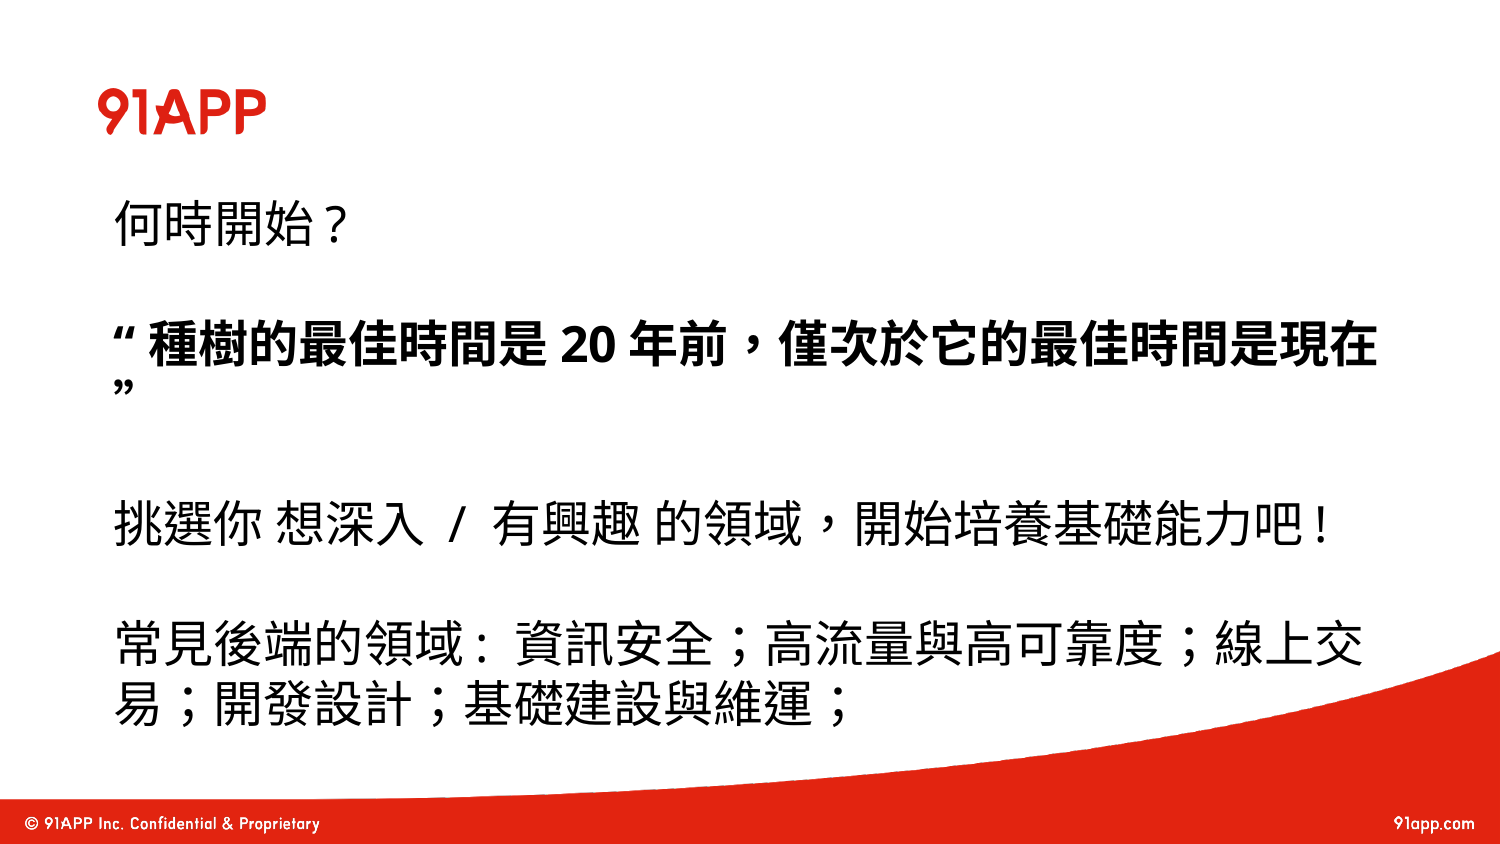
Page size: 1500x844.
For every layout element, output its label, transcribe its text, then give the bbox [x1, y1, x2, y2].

picture [0, 651, 1500, 844]
title 何時開始? “種樹的最佳時間是20年前，僅次於它的最佳時間是現在” 挑選你 想深入 / 有興趣 的領域，開始培養基礎能力吧! 常見後端的領域: 資訊安全；高流量與高可靠度；線上交易；開發設計；基礎建設與維運； [98, 177, 1442, 263]
picture [98, 88, 266, 135]
